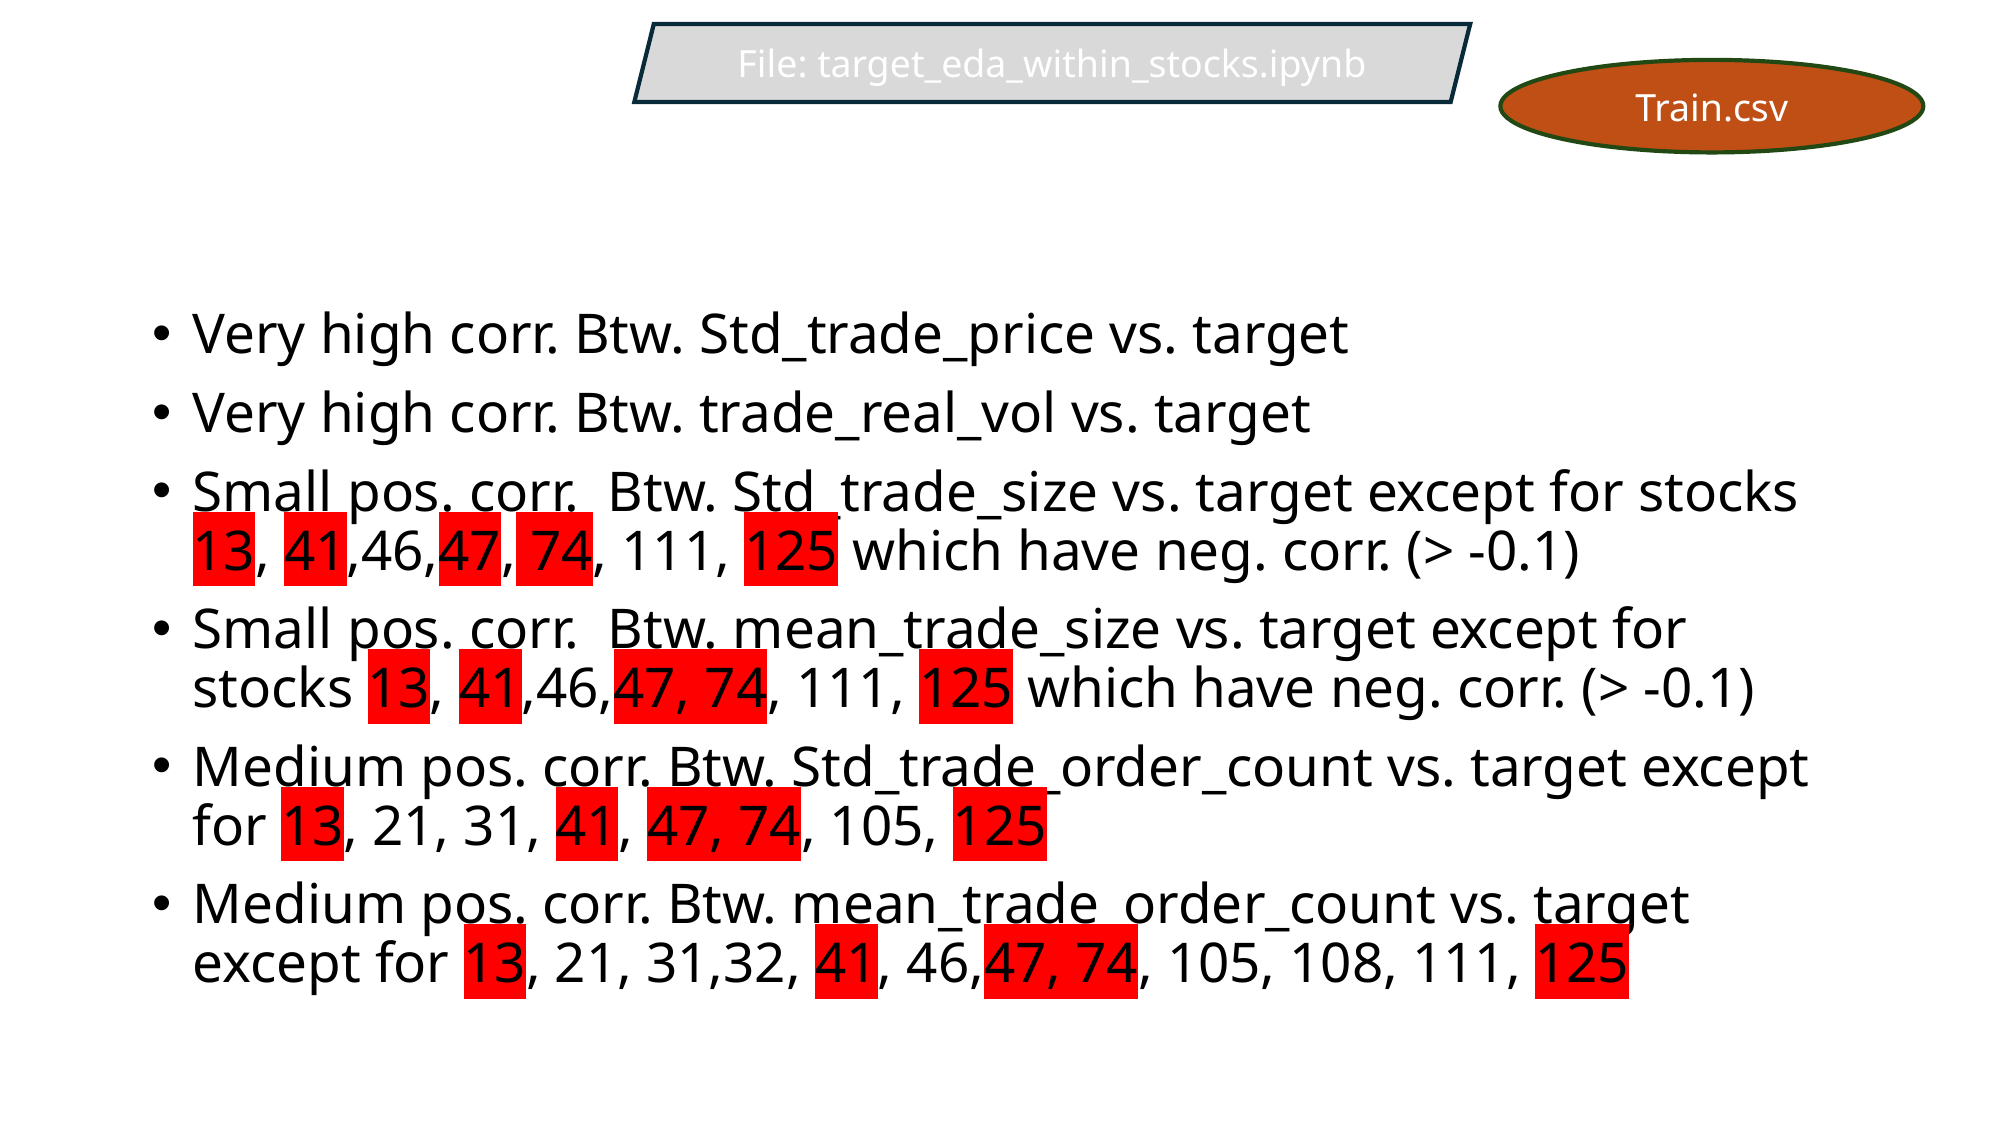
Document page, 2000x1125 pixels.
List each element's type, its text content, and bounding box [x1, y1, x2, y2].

list Very high corr. Btw. Std_trade_price vs. target Very high corr. Btw. trade_real_vol vs. target Small pos. corr. Btw. Std_trade_size vs. target except for stocks 13, 41,46,47, 74, 111, 125 which have neg. corr. (> -0.1) Small pos. corr. Btw. mean_trade_size vs. target except for stocks 13, 41,46,47, 74, 111, 125 which have neg. corr. (> -0.1) Medium pos. corr. Btw. Std_trade_order_count vs. target except for 13, 21, 31, 41, 47, 74, 105, 125 Medium pos. corr. Btw. mean_trade_order_count vs. target except for 13, 21, 31,32, 41, 46,47, 74, 105, 108, 111, 125 [137, 299, 1862, 1013]
text_box File: target_eda_within_stocks.ipynb [631, 21, 1473, 105]
text_box Train.csv [1498, 57, 1926, 155]
